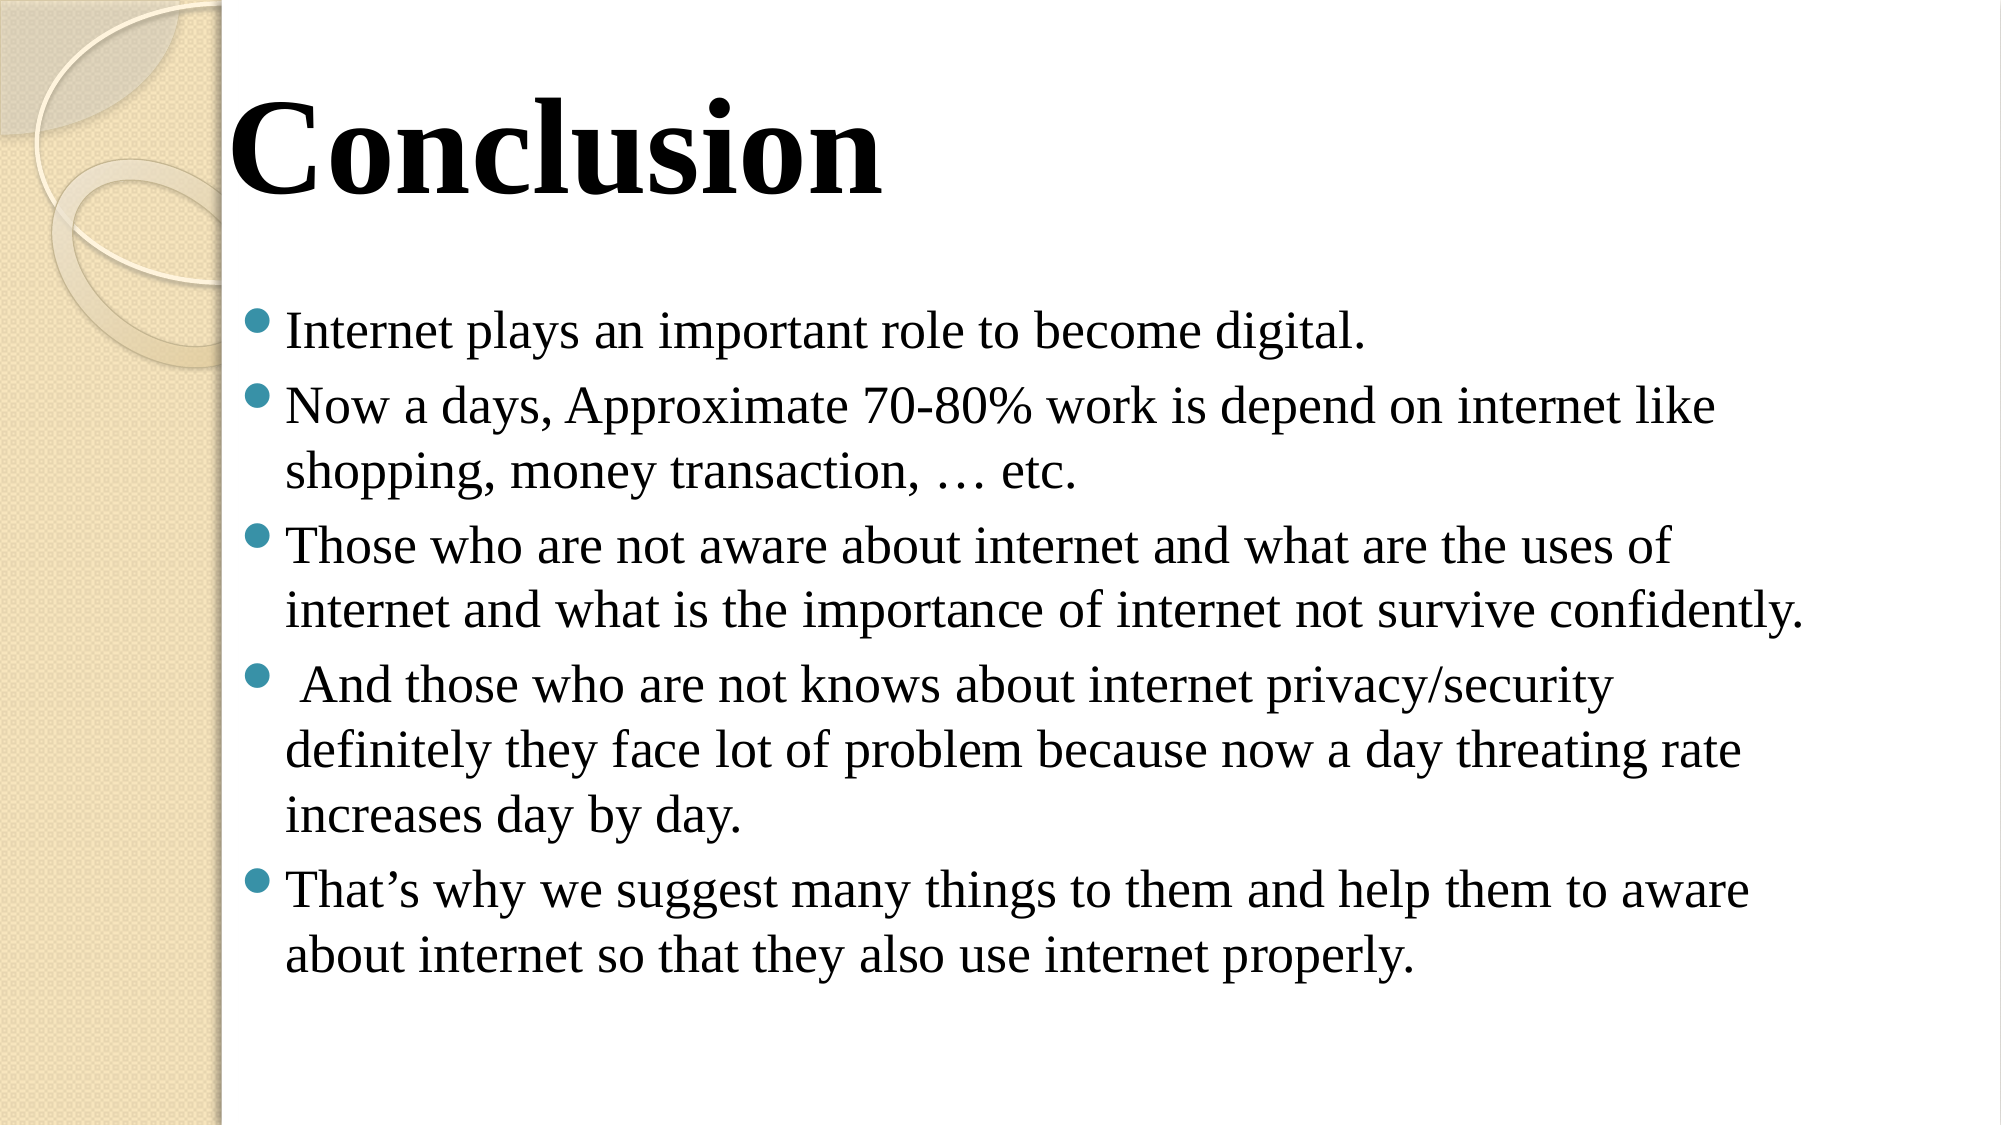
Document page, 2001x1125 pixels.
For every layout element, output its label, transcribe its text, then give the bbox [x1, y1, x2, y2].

text_box Conclusion [187, 48, 924, 229]
list Internet plays an important role to become digital. Now a days, Approximate 70-80% work is depend on internet like shopping, money transaction, … etc. Those who are not aware about internet and what are the uses of internet and what is the importance of internet not survive confidently. And those who are not knows about internet privacy/security definitely they face lot of problem because now a day threating rate increases day by day. That’s why we suggest many things to them and help them to aware about internet so that they also use internet properly. [213, 286, 1839, 1017]
